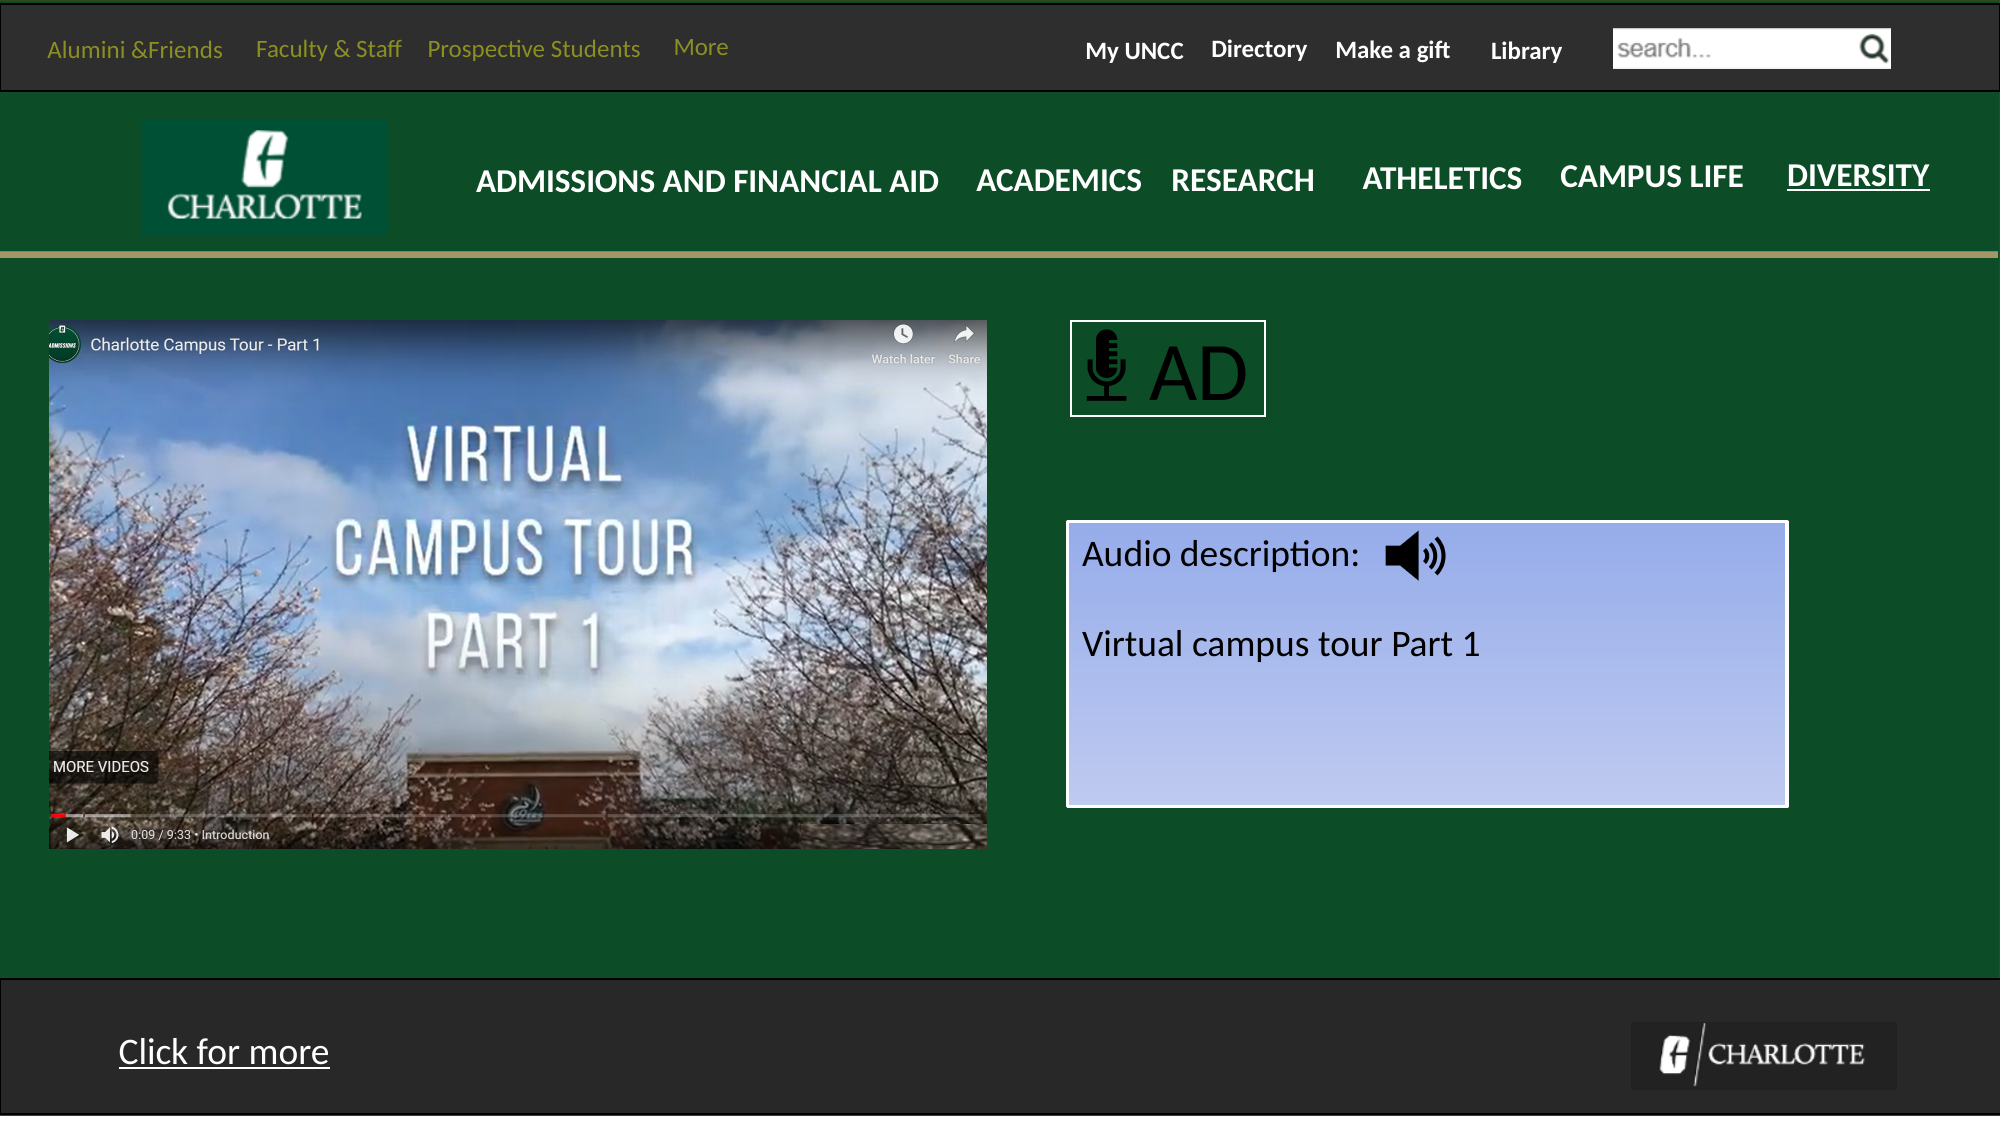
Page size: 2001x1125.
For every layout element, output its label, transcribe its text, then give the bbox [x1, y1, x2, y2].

text_box ADMISSIONS AND FINANCIAL AID [461, 151, 960, 206]
text_box Library [1476, 27, 1586, 73]
picture [1067, 326, 1146, 405]
picture [1613, 28, 1891, 69]
picture [1631, 1022, 1897, 1090]
text_box Make a gift [1320, 25, 1478, 71]
text_box Directory [1196, 25, 1326, 70]
text_box [0, 978, 2000, 1115]
picture [0, 249, 1998, 258]
picture [141, 119, 388, 235]
text_box RESEARCH [1170, 151, 1365, 206]
text_box [0, 92, 2000, 978]
text_box 2 [1437, 1116, 1888, 1125]
text_box ATHELETICS [1347, 148, 1556, 204]
picture [49, 320, 988, 849]
text_box [1070, 320, 1266, 417]
text_box More [658, 22, 867, 68]
text_box [0, 3, 2000, 92]
text_box AD [1134, 310, 1384, 425]
picture [1383, 520, 1454, 591]
text_box ACADEMICS [961, 150, 1170, 206]
text_box CAMPUS LIFE [1545, 147, 1776, 202]
text_box Faculty & Staff [241, 24, 412, 70]
text_box DIVERSITY [1772, 145, 1964, 201]
text_box 24-03-2025 [162, 1116, 613, 1125]
text_box Prospective Students [412, 24, 695, 70]
text_box My UNCC [1070, 27, 1218, 72]
text_box Click for more [103, 1019, 397, 1080]
text_box Alumini &Friends [32, 26, 241, 71]
text_box Audio description: Virtual campus tour Part 1 [1067, 521, 1787, 807]
